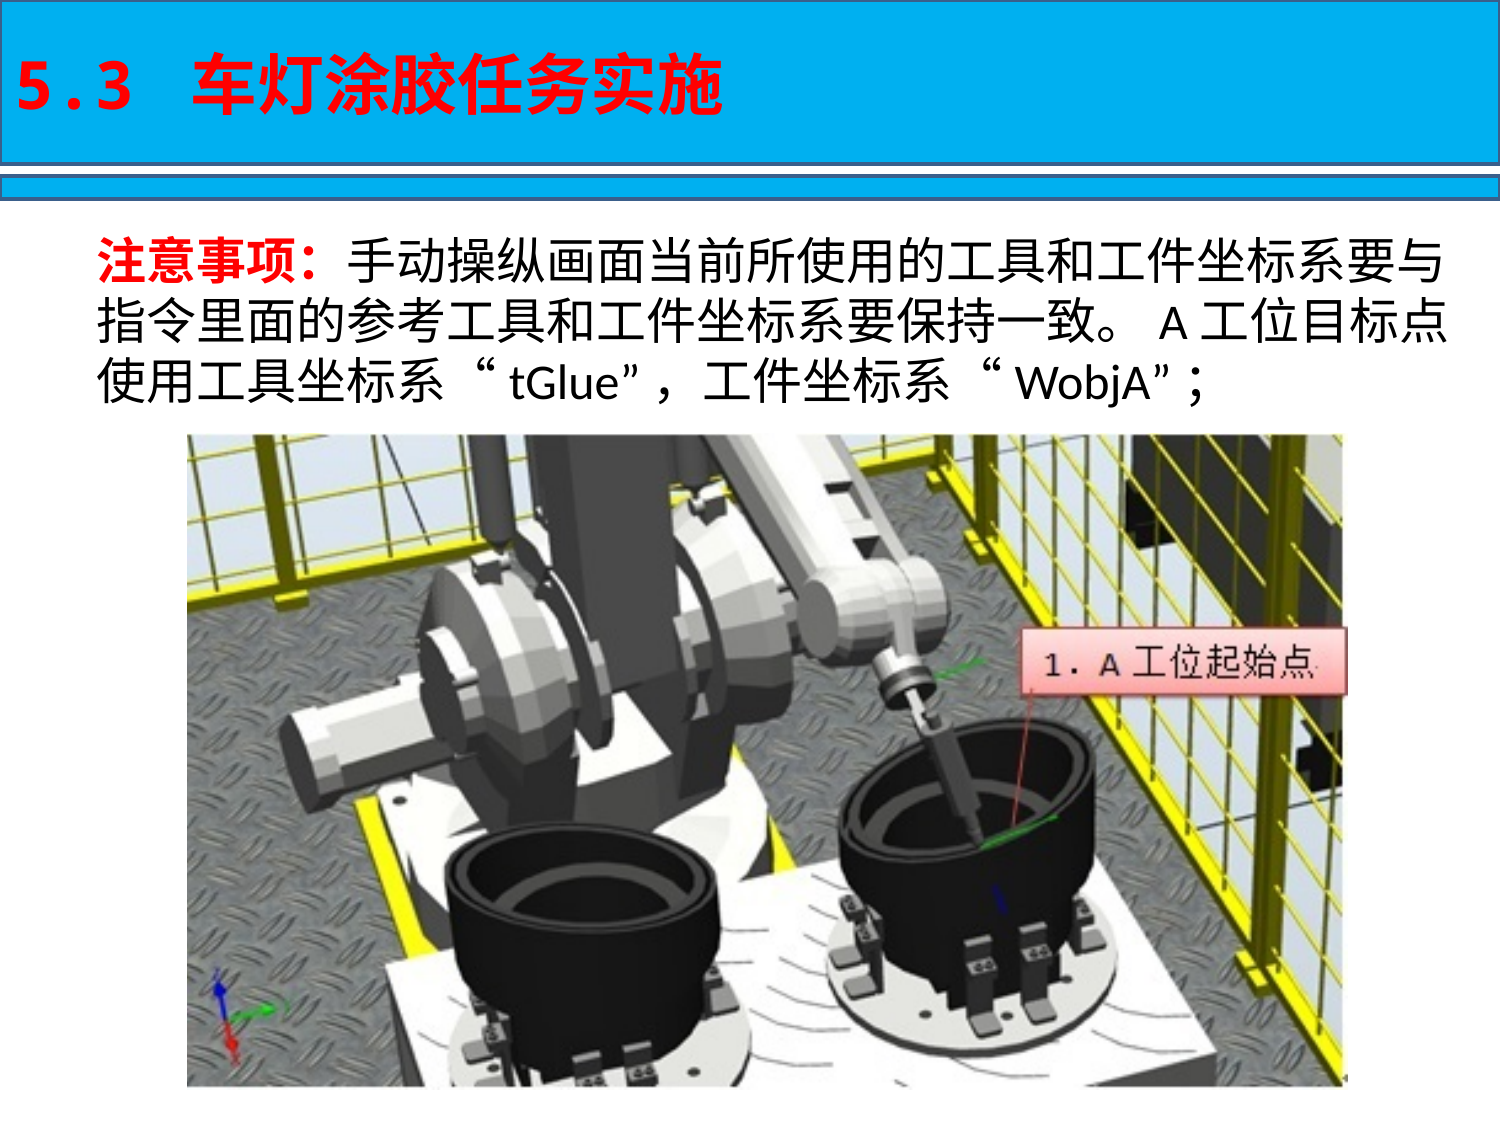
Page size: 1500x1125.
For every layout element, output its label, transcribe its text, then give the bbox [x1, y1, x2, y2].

text_box [0, 174, 1500, 201]
text_box [0, 0, 1500, 166]
picture [187, 433, 1348, 1091]
text_box 5.3 车灯涂胶任务实施 [0, 35, 868, 130]
text_box 注意事项：手动操纵画面当前所使用的工具和工件坐标系要与指令里面的参考工具和工件坐标系要保持一致。A工位目标点使用工具坐标系“tGlue”，工件坐标系“WobjA”； [81, 222, 1465, 418]
